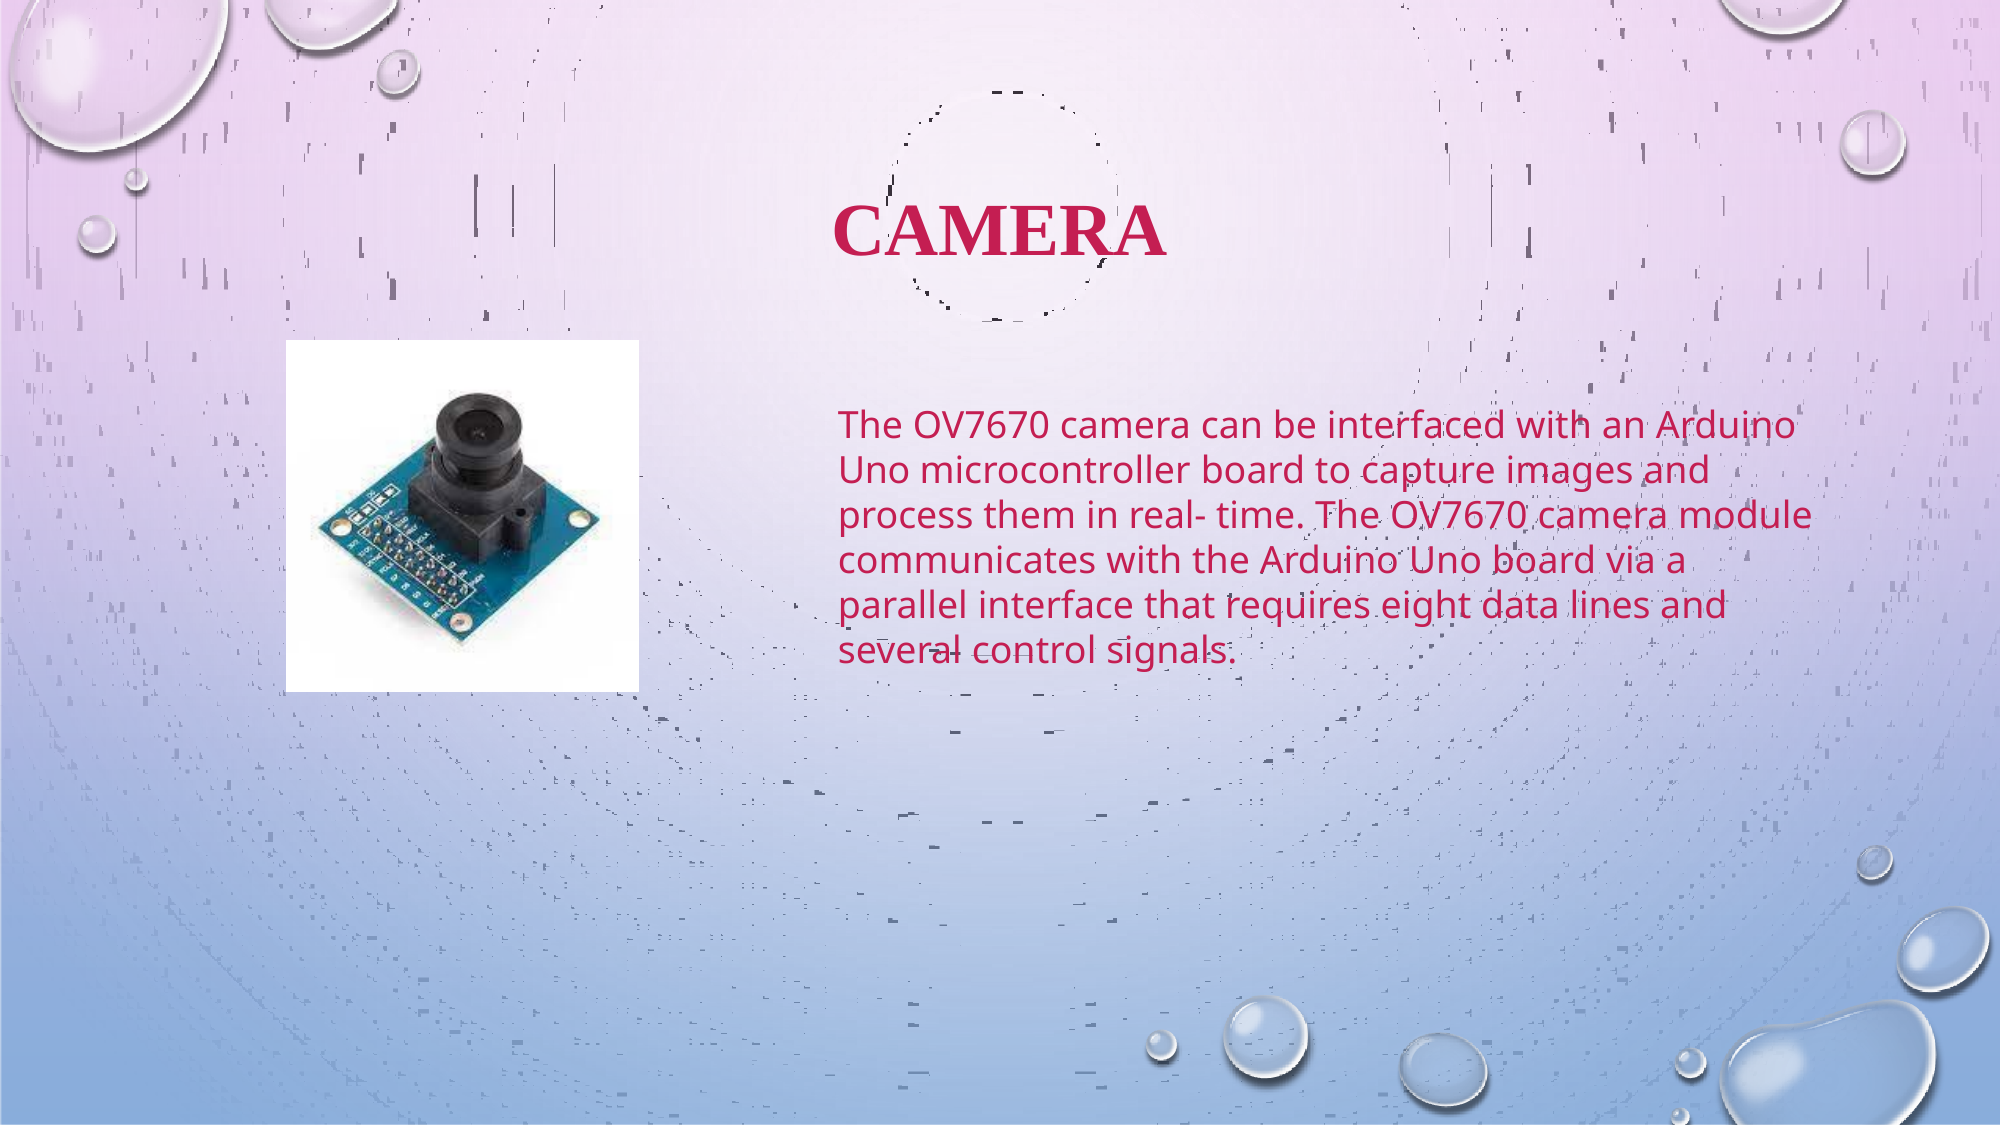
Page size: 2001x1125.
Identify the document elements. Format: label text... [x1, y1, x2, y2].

picture [0, 0, 2000, 1125]
title CAMERA [156, 109, 1844, 369]
text_box The OV7670 camera can be interfaced with an Arduino Uno microcontroller board to capture images and process them in real- time. The OV7670 camera module communicates with the Arduino Uno board via a parallel interface that requires eight data lines and several control signals. [835, 398, 1825, 671]
